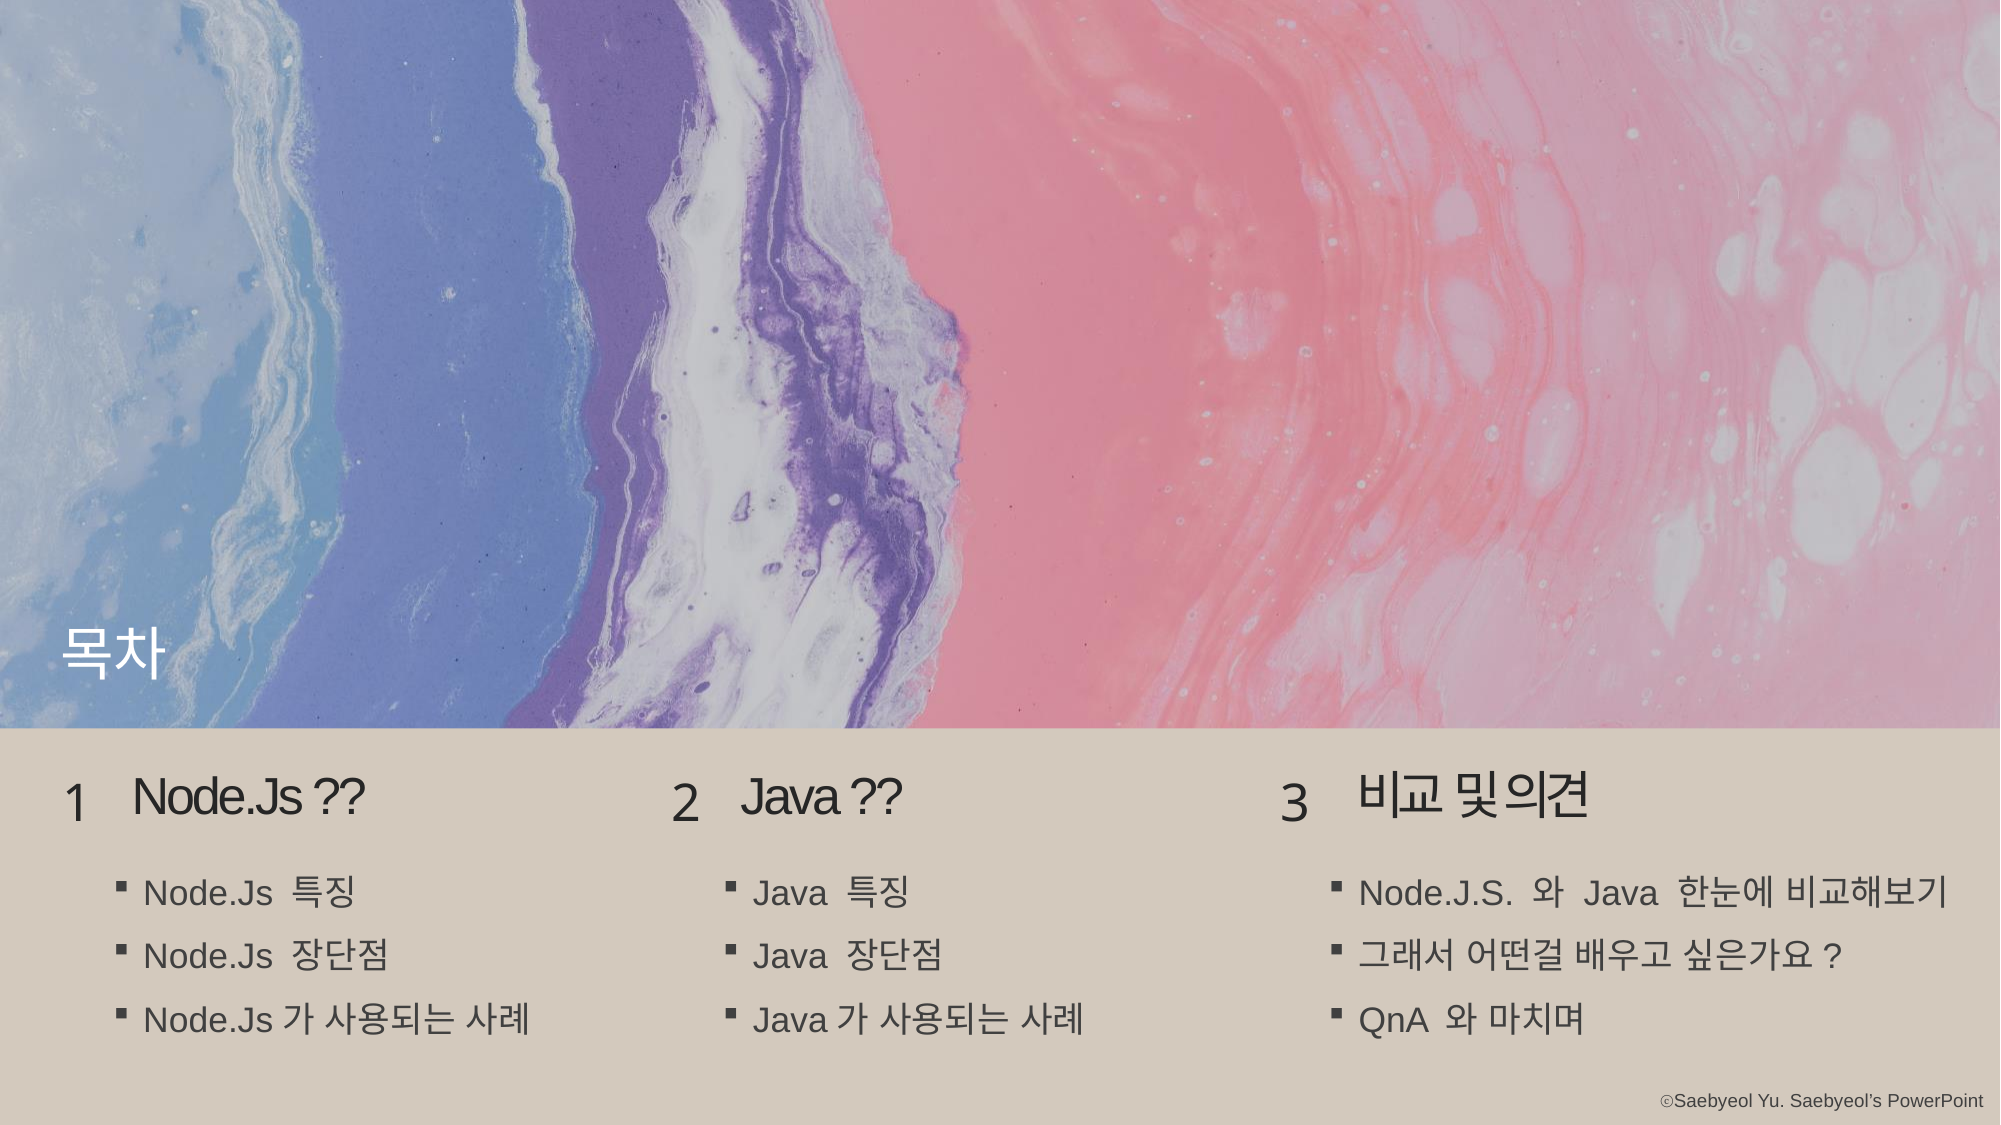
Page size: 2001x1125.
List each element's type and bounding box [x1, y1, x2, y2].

text_box [48, 754, 382, 841]
text_box [657, 754, 919, 841]
picture [0, 0, 2000, 1125]
text_box [1266, 754, 1614, 841]
